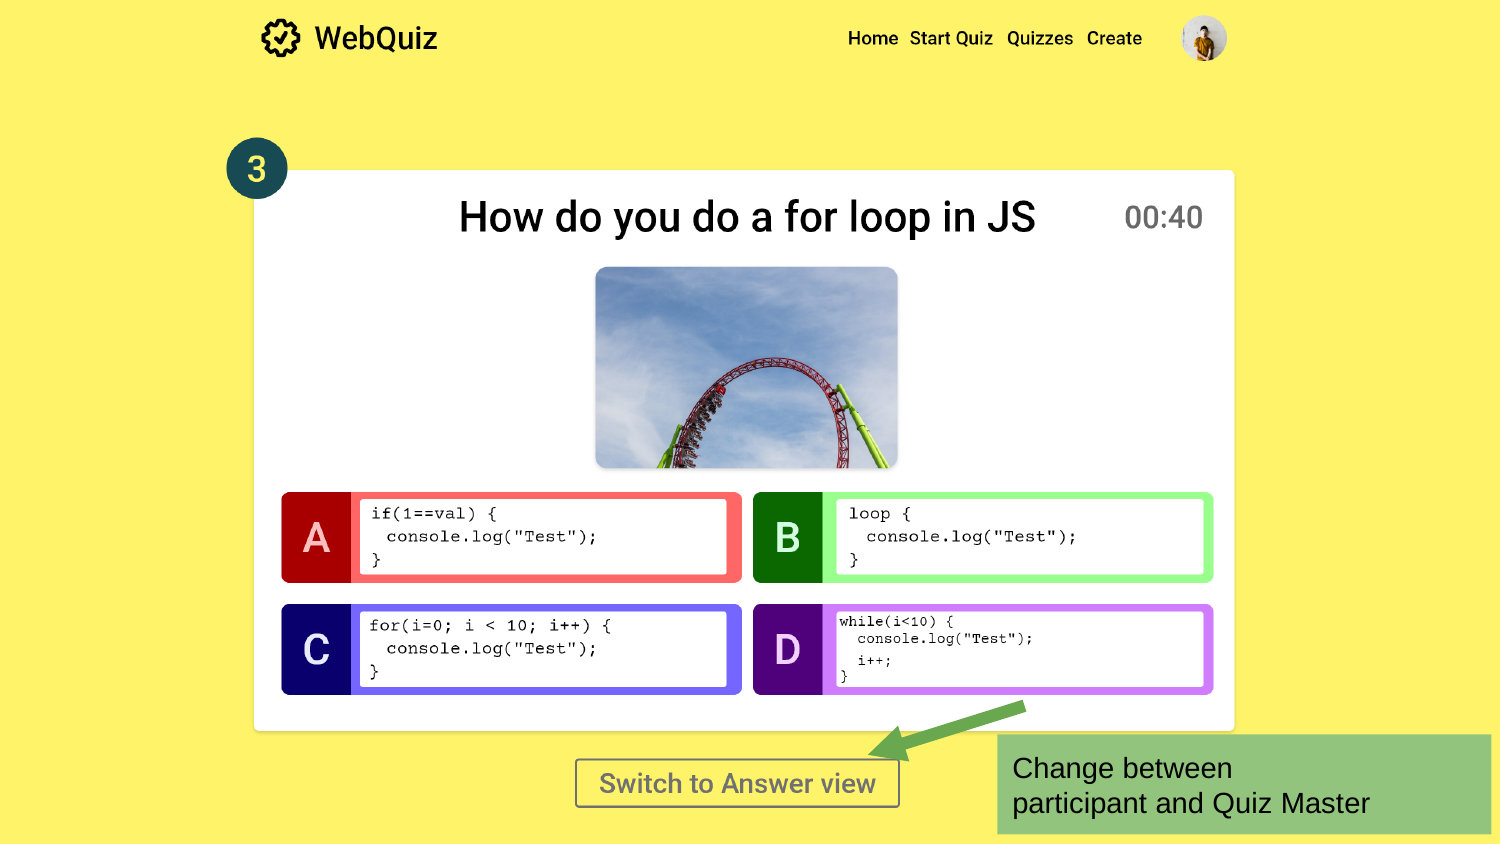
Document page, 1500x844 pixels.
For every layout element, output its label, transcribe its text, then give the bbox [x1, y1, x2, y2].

picture [179, 0, 1309, 844]
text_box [867, 705, 1025, 756]
text_box Change between participant and Quiz Master [1313, 734, 1492, 835]
